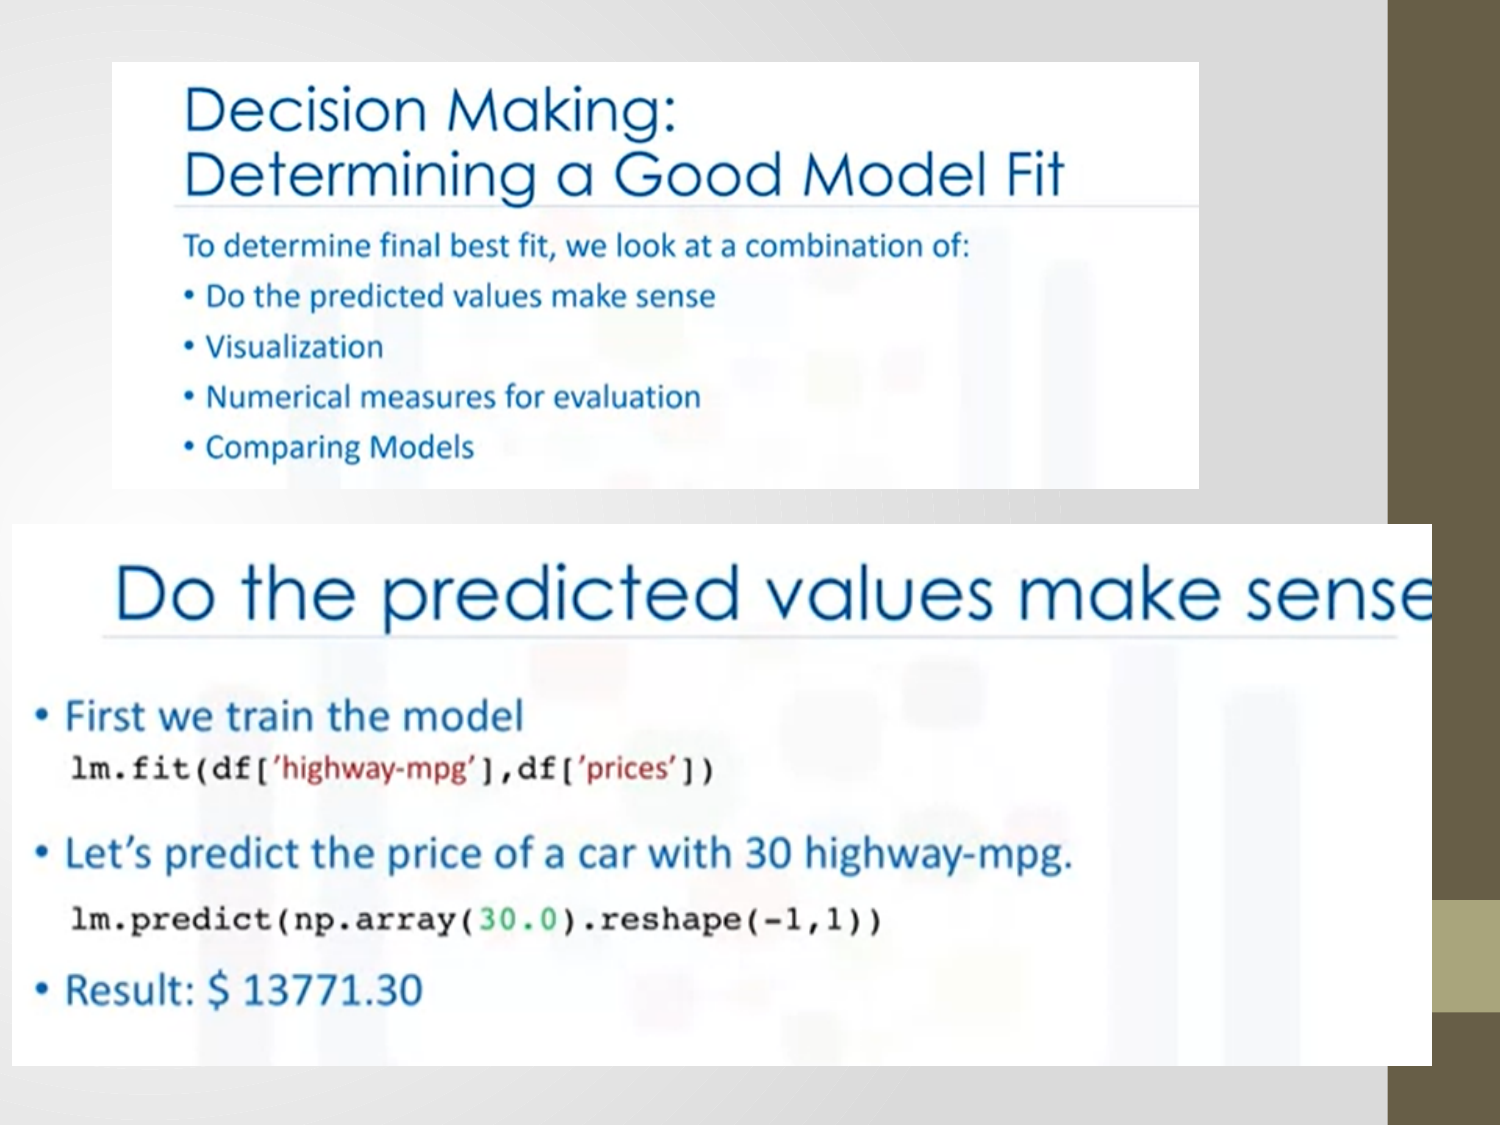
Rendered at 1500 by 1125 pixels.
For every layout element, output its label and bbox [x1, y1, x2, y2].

list [111, 61, 1200, 490]
picture [11, 524, 1432, 1067]
